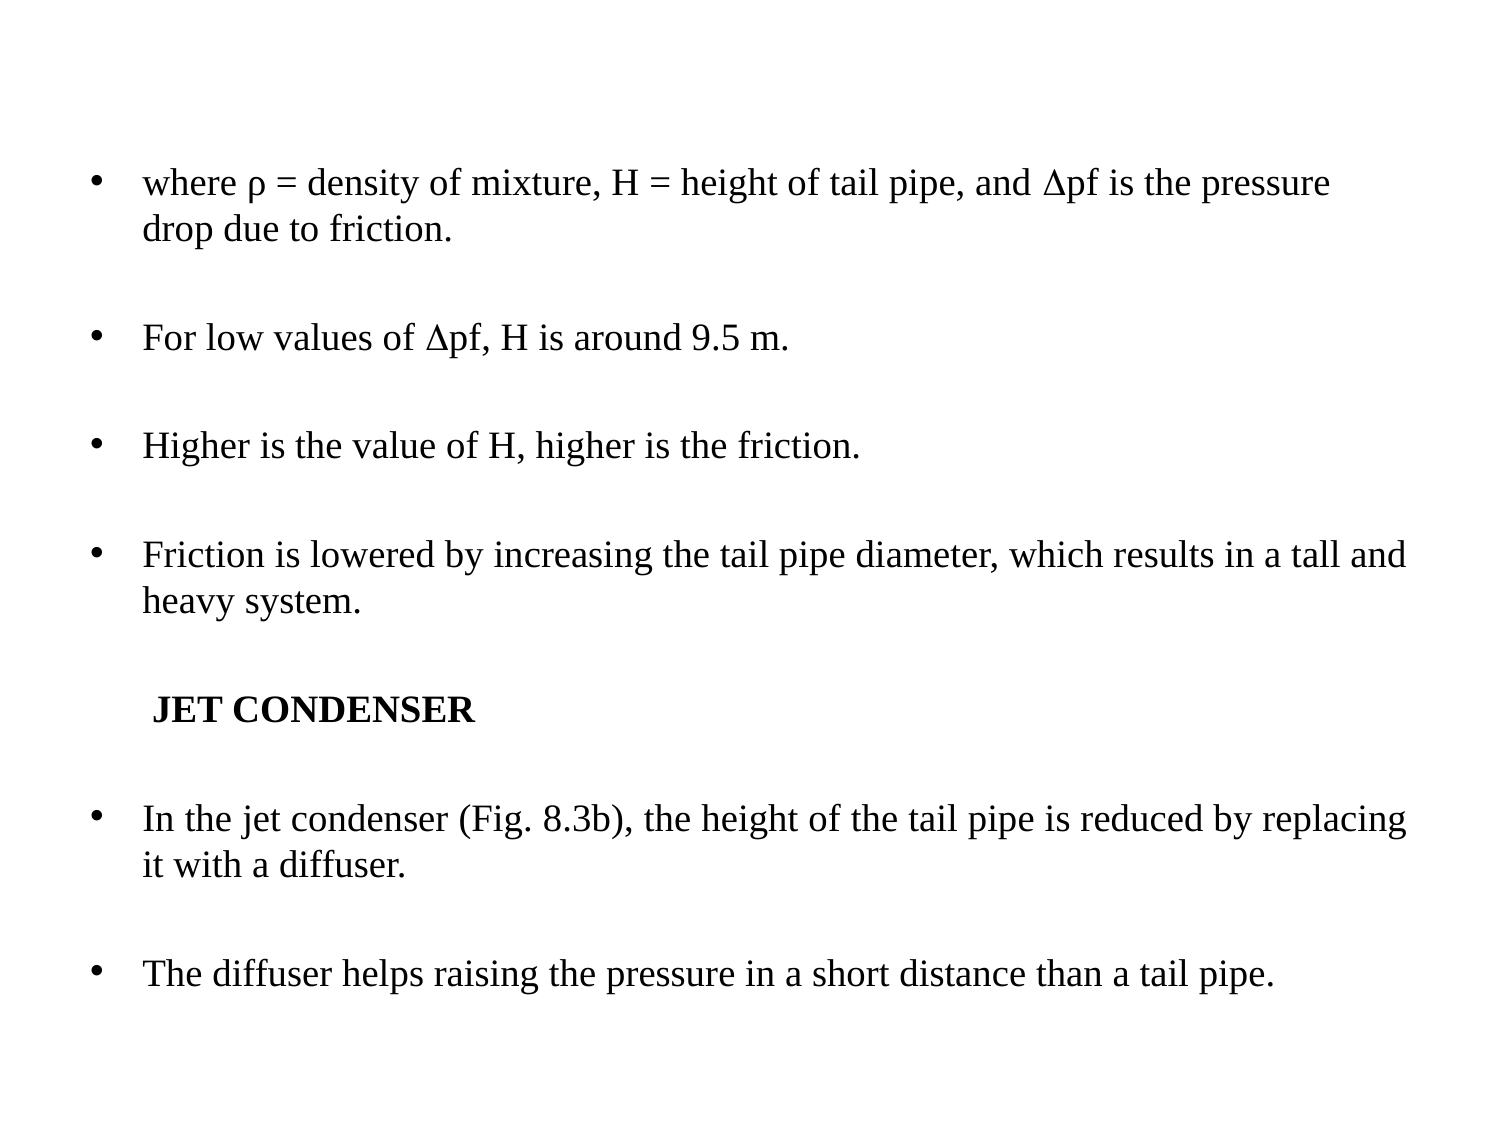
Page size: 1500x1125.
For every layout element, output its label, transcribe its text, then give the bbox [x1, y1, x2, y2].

list where ρ = density of mixture, H = height of tail pipe, and pf is the pressure drop due to friction. For low values of pf, H is around 9.5 m. Higher is the value of H, higher is the friction. Friction is lowered by increasing the tail pipe diameter, which results in a tall and heavy system. JET CONDENSER In the jet condenser (Fig. 8.3b), the height of the tail pipe is reduced by replacing it with a diffuser. The diffuser helps raising the pressure in a short distance than a tail pipe. [75, 149, 1425, 1005]
